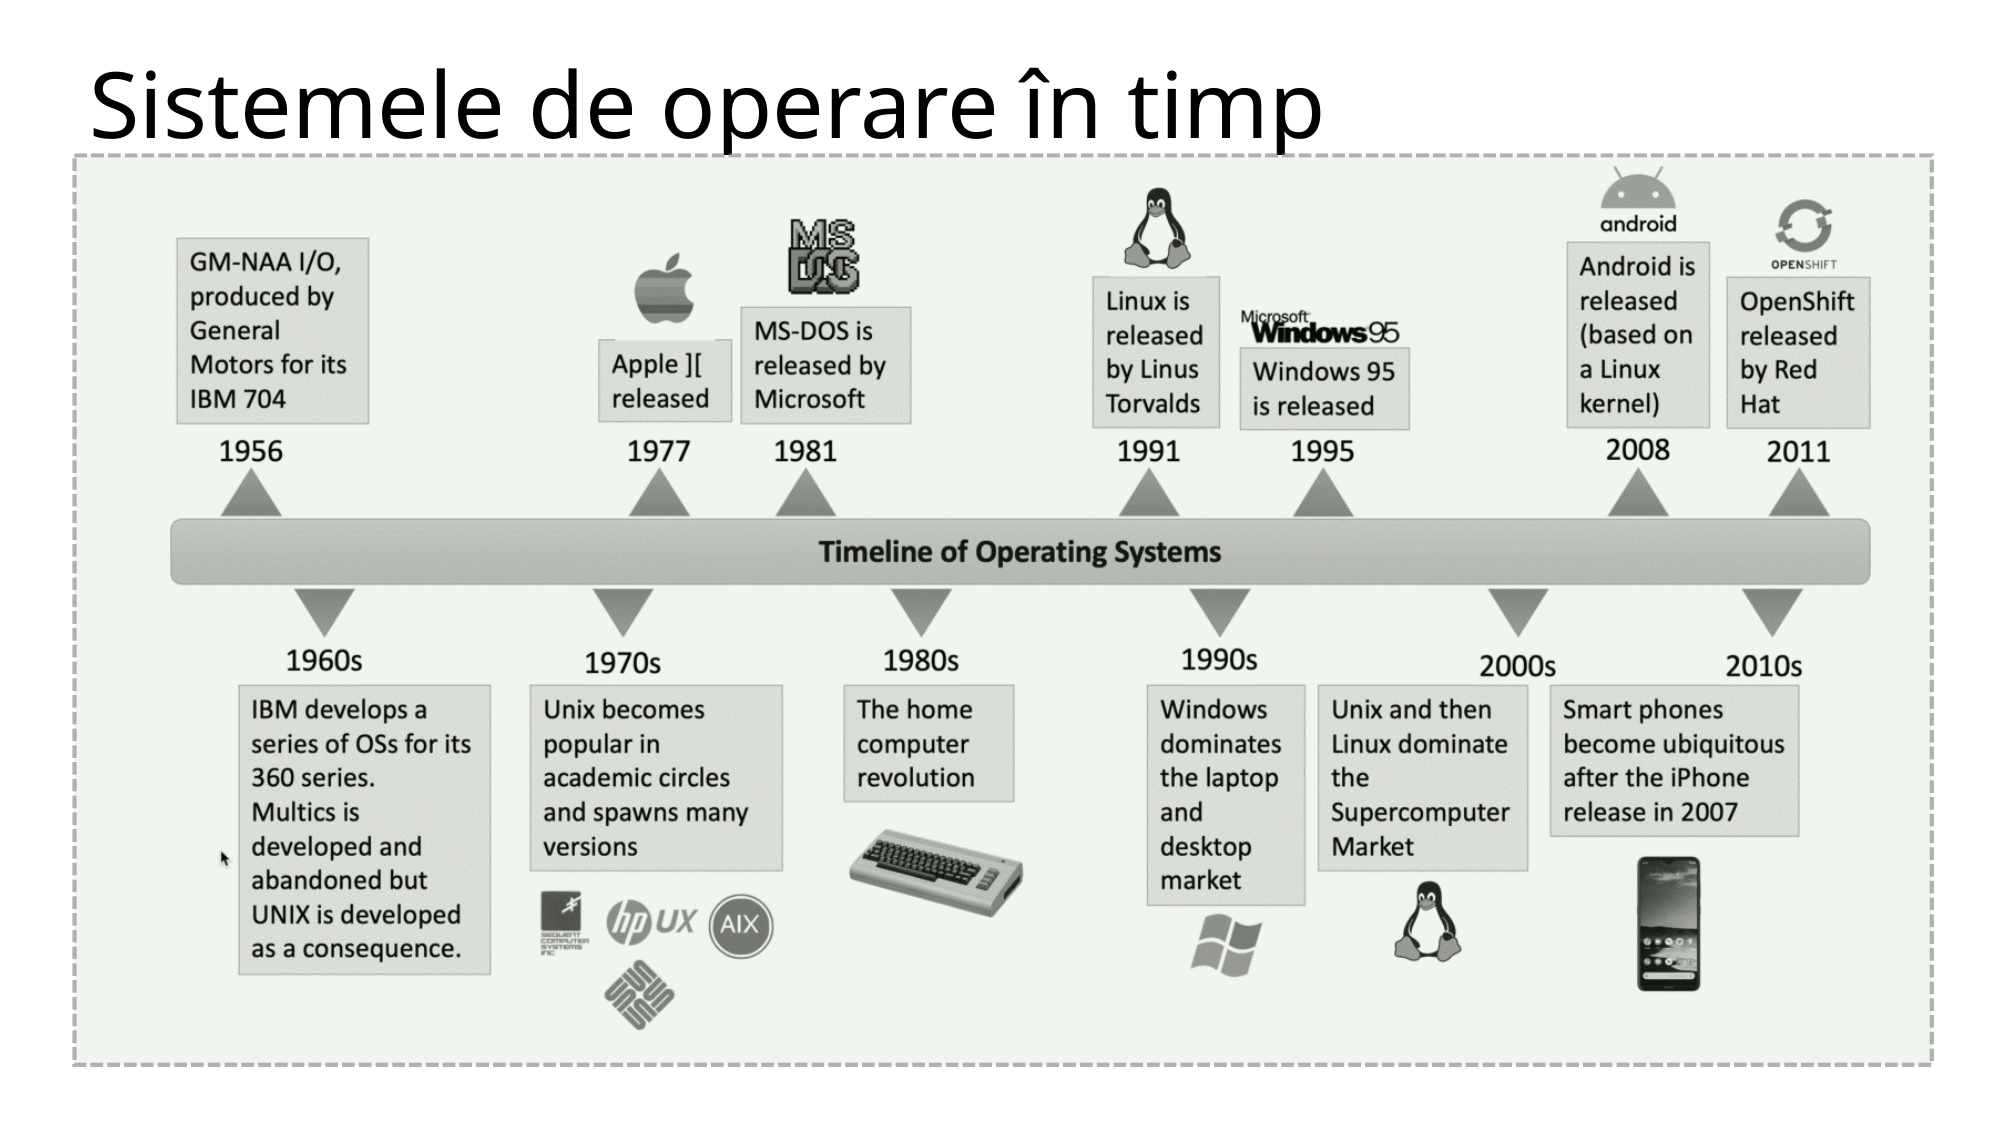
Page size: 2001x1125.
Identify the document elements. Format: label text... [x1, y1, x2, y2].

text_box [73, 154, 1933, 1066]
title Sistemele de operare în timp [74, 0, 1800, 155]
picture [168, 155, 1871, 1039]
